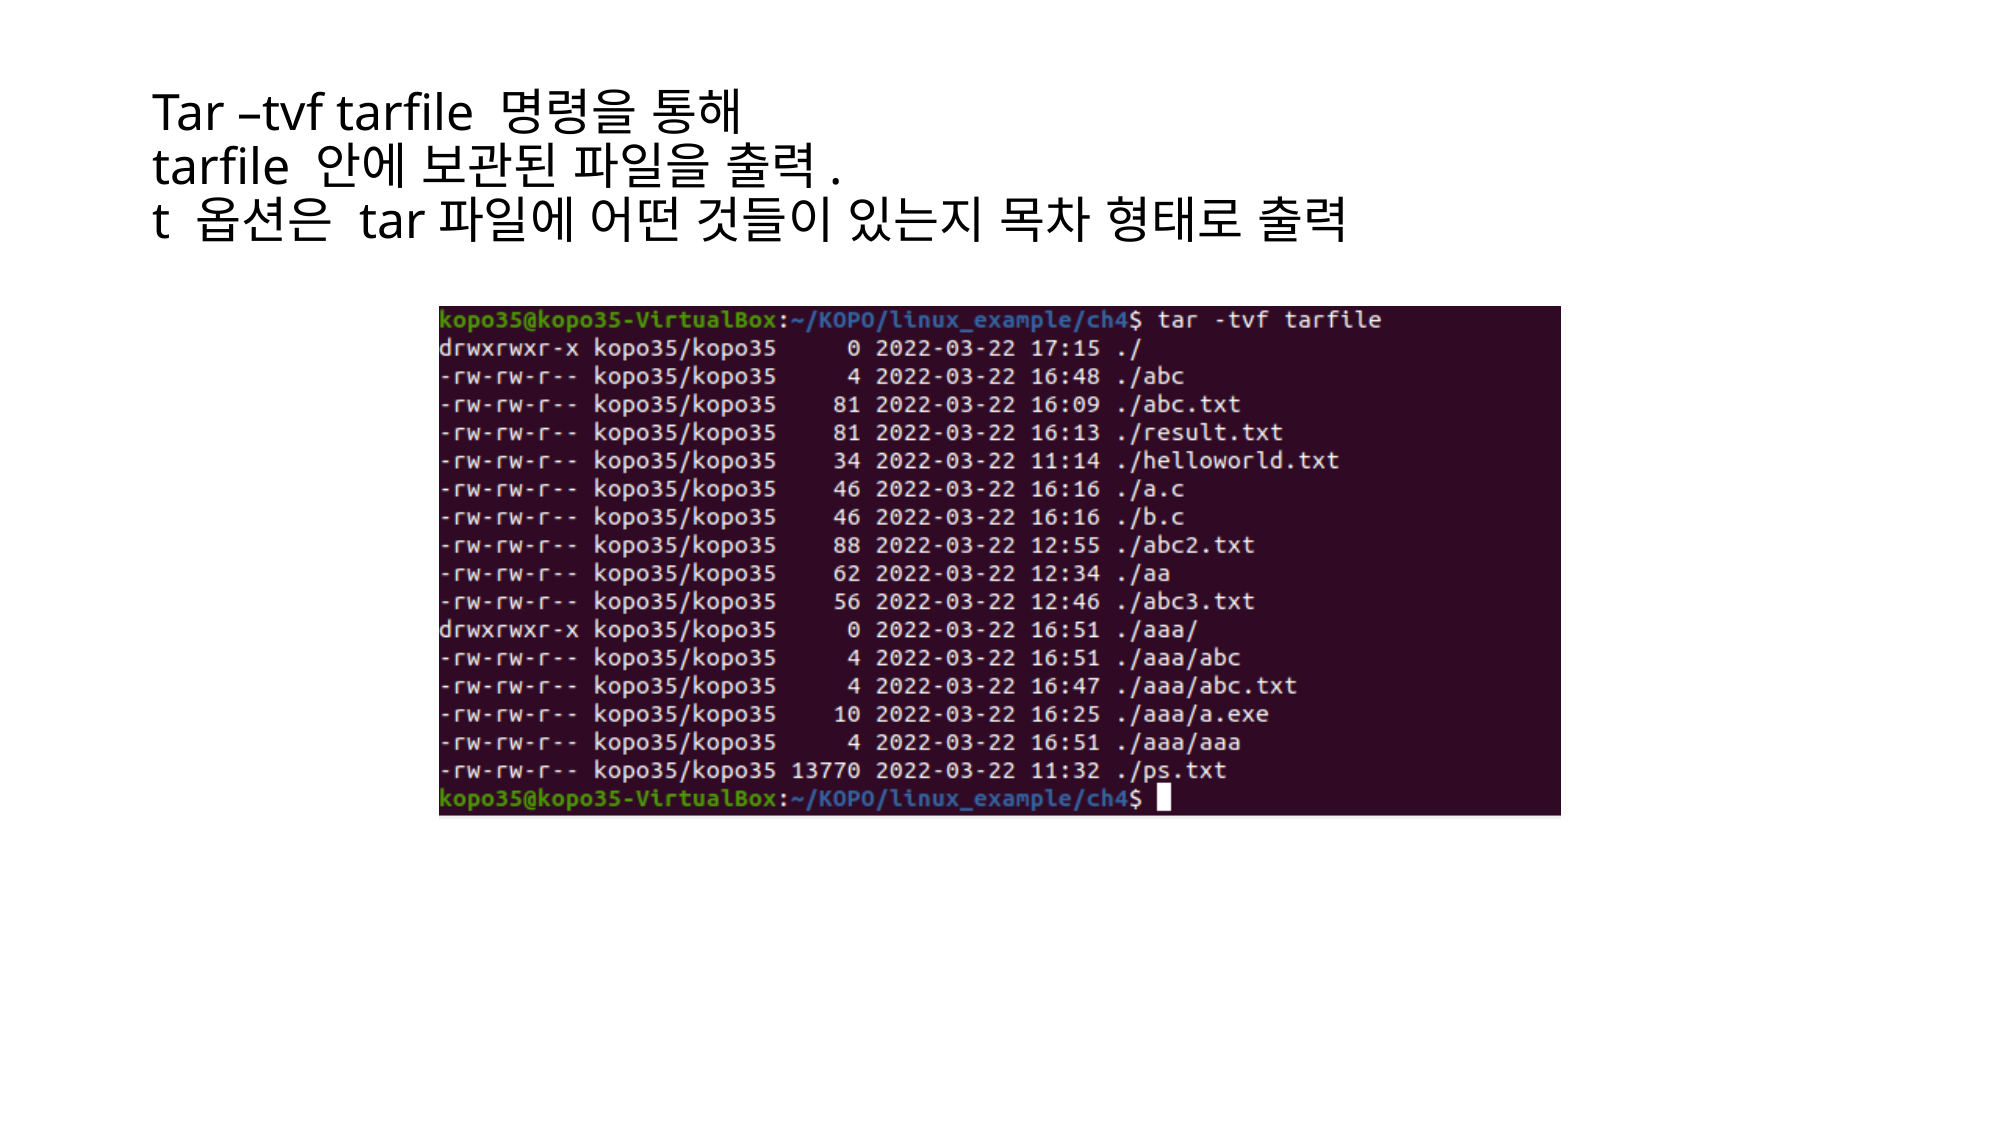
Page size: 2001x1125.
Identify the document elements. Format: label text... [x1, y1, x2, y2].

title Tar –tvf tarfile 명령을 통해 tarfile 안에 보관된 파일을 출력. t 옵션은 tar파일에 어떤 것들이 있는지 목차 형태로 출력 [137, 59, 1863, 278]
picture [439, 306, 1561, 819]
